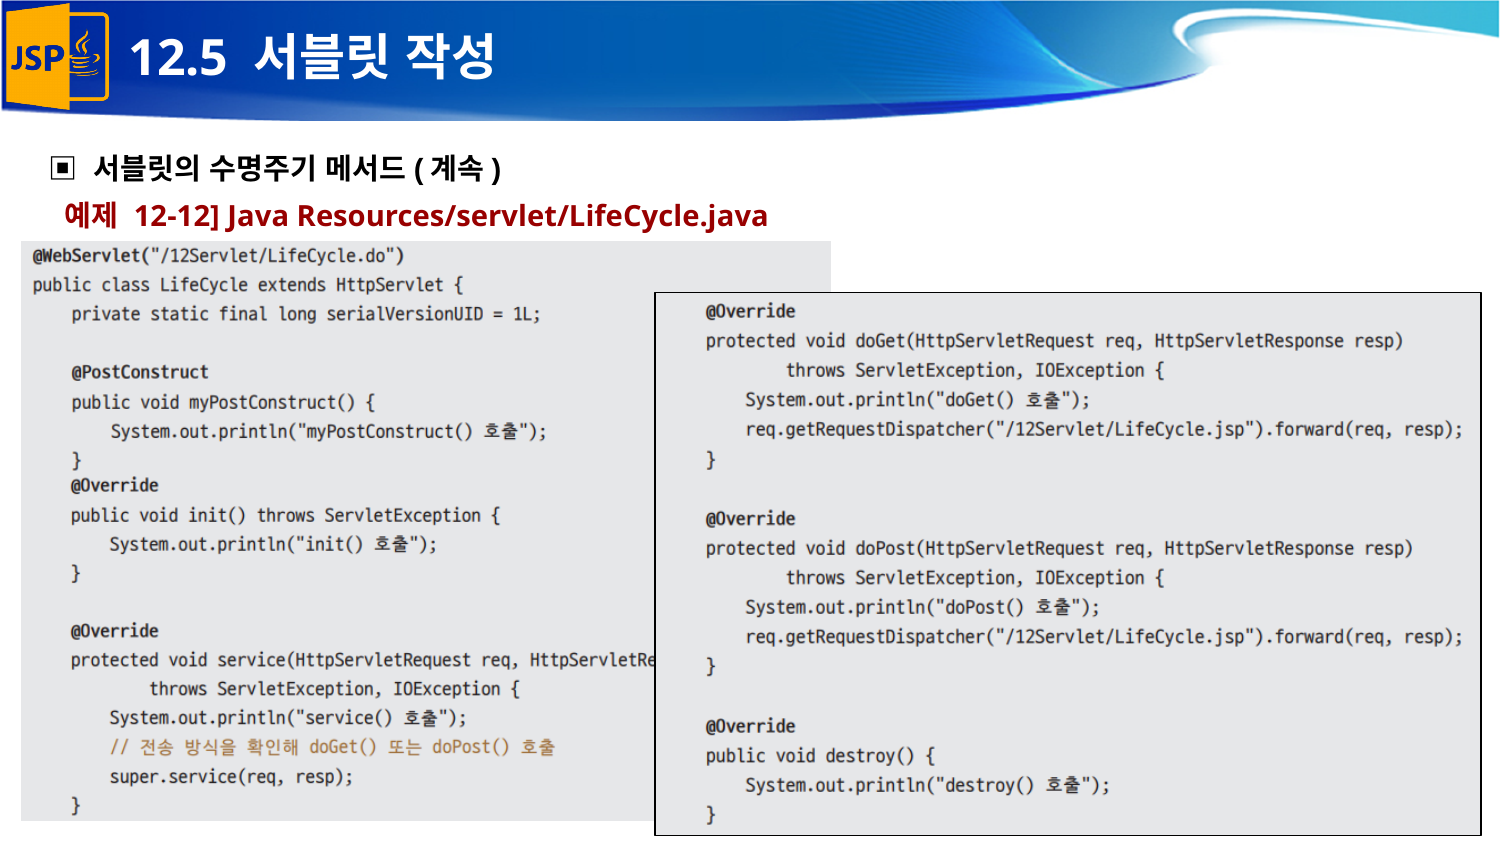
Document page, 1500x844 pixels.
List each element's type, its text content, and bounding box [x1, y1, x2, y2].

title 12.5 서블릿 작성 [113, 10, 1500, 105]
picture [655, 293, 1481, 835]
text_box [21, 241, 831, 821]
text_box ▣ 서블릿의 수명주기 메서드(계속) [33, 129, 1432, 291]
picture [0, 0, 1500, 121]
text_box 예제 12-12] Java Resources/servlet/LifeCycle.java [49, 177, 943, 242]
